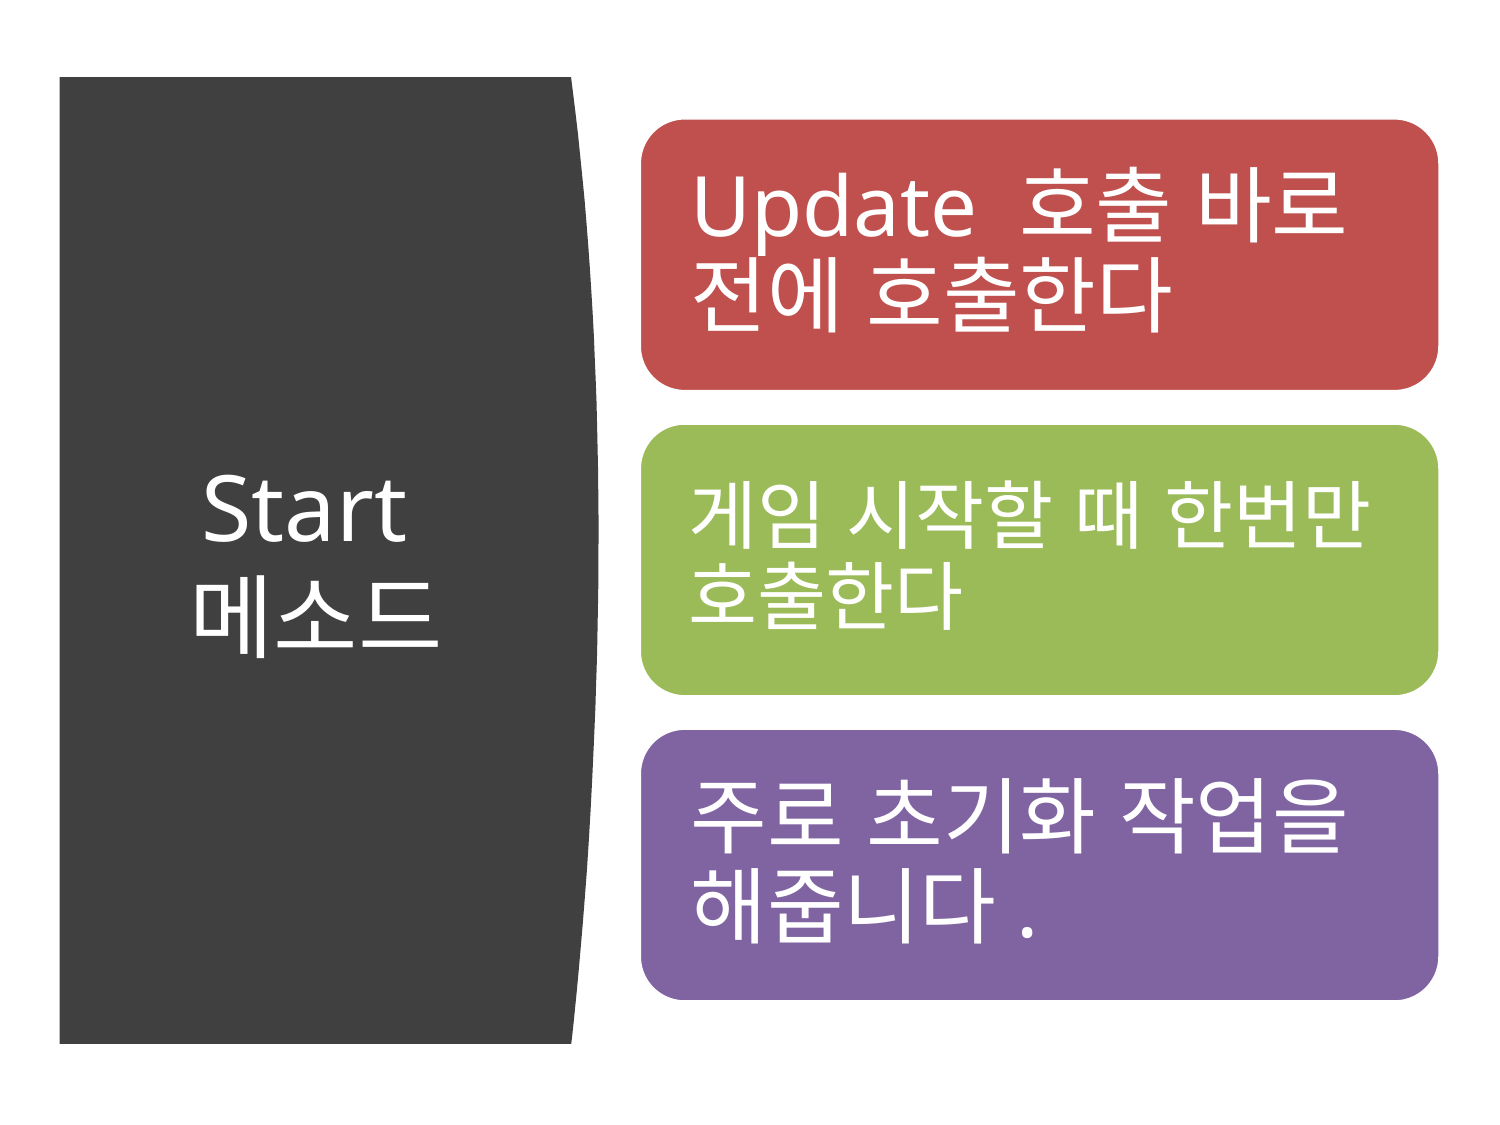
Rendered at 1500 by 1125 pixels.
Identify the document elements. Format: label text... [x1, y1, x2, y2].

title Start 메소드 [106, 166, 527, 953]
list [638, 76, 1441, 1043]
text_box [57, 75, 601, 1046]
